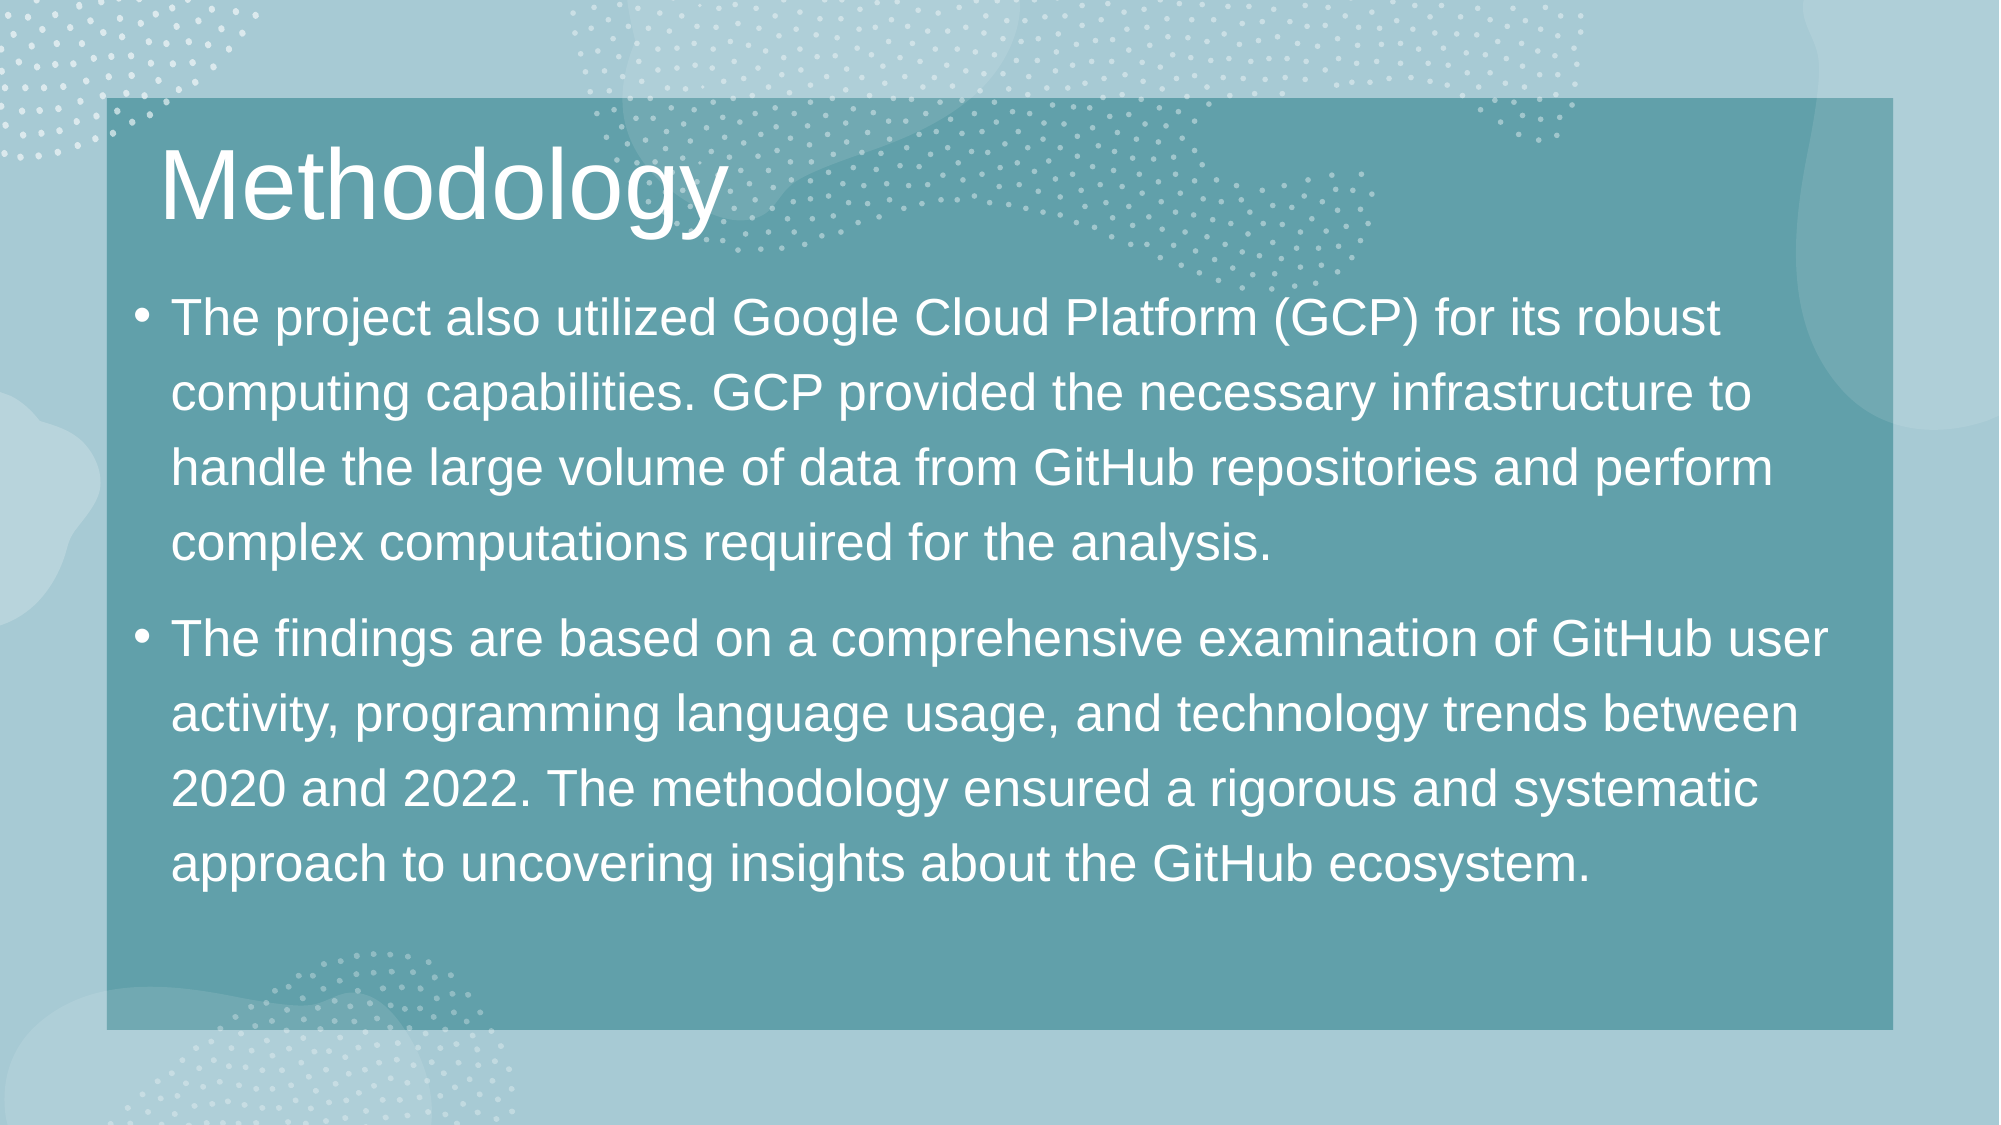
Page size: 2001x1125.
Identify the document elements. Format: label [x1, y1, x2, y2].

text_box [0, 0, 2000, 1125]
